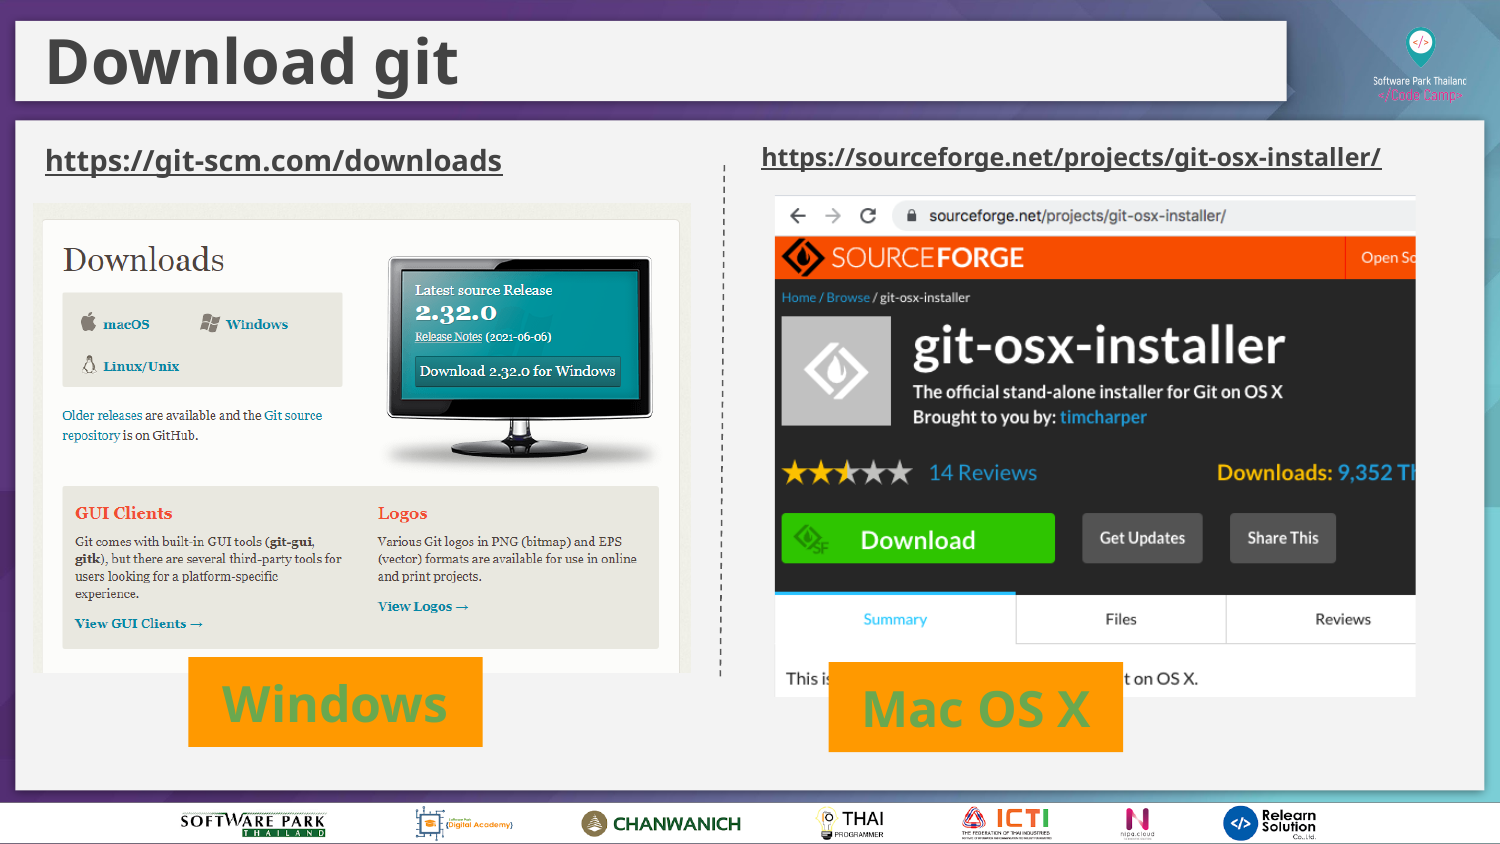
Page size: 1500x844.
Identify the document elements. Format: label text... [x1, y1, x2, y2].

picture [0, 0, 1500, 844]
text_box Mac OS X [828, 706, 1124, 753]
text_box Windows [188, 681, 483, 747]
text_box Download git [33, 18, 1447, 111]
text_box https://sourceforge.net/projects/git-osx-installer/ [749, 125, 1485, 792]
text_box https://git-scm.com/downloads [33, 125, 749, 792]
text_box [720, 164, 725, 681]
